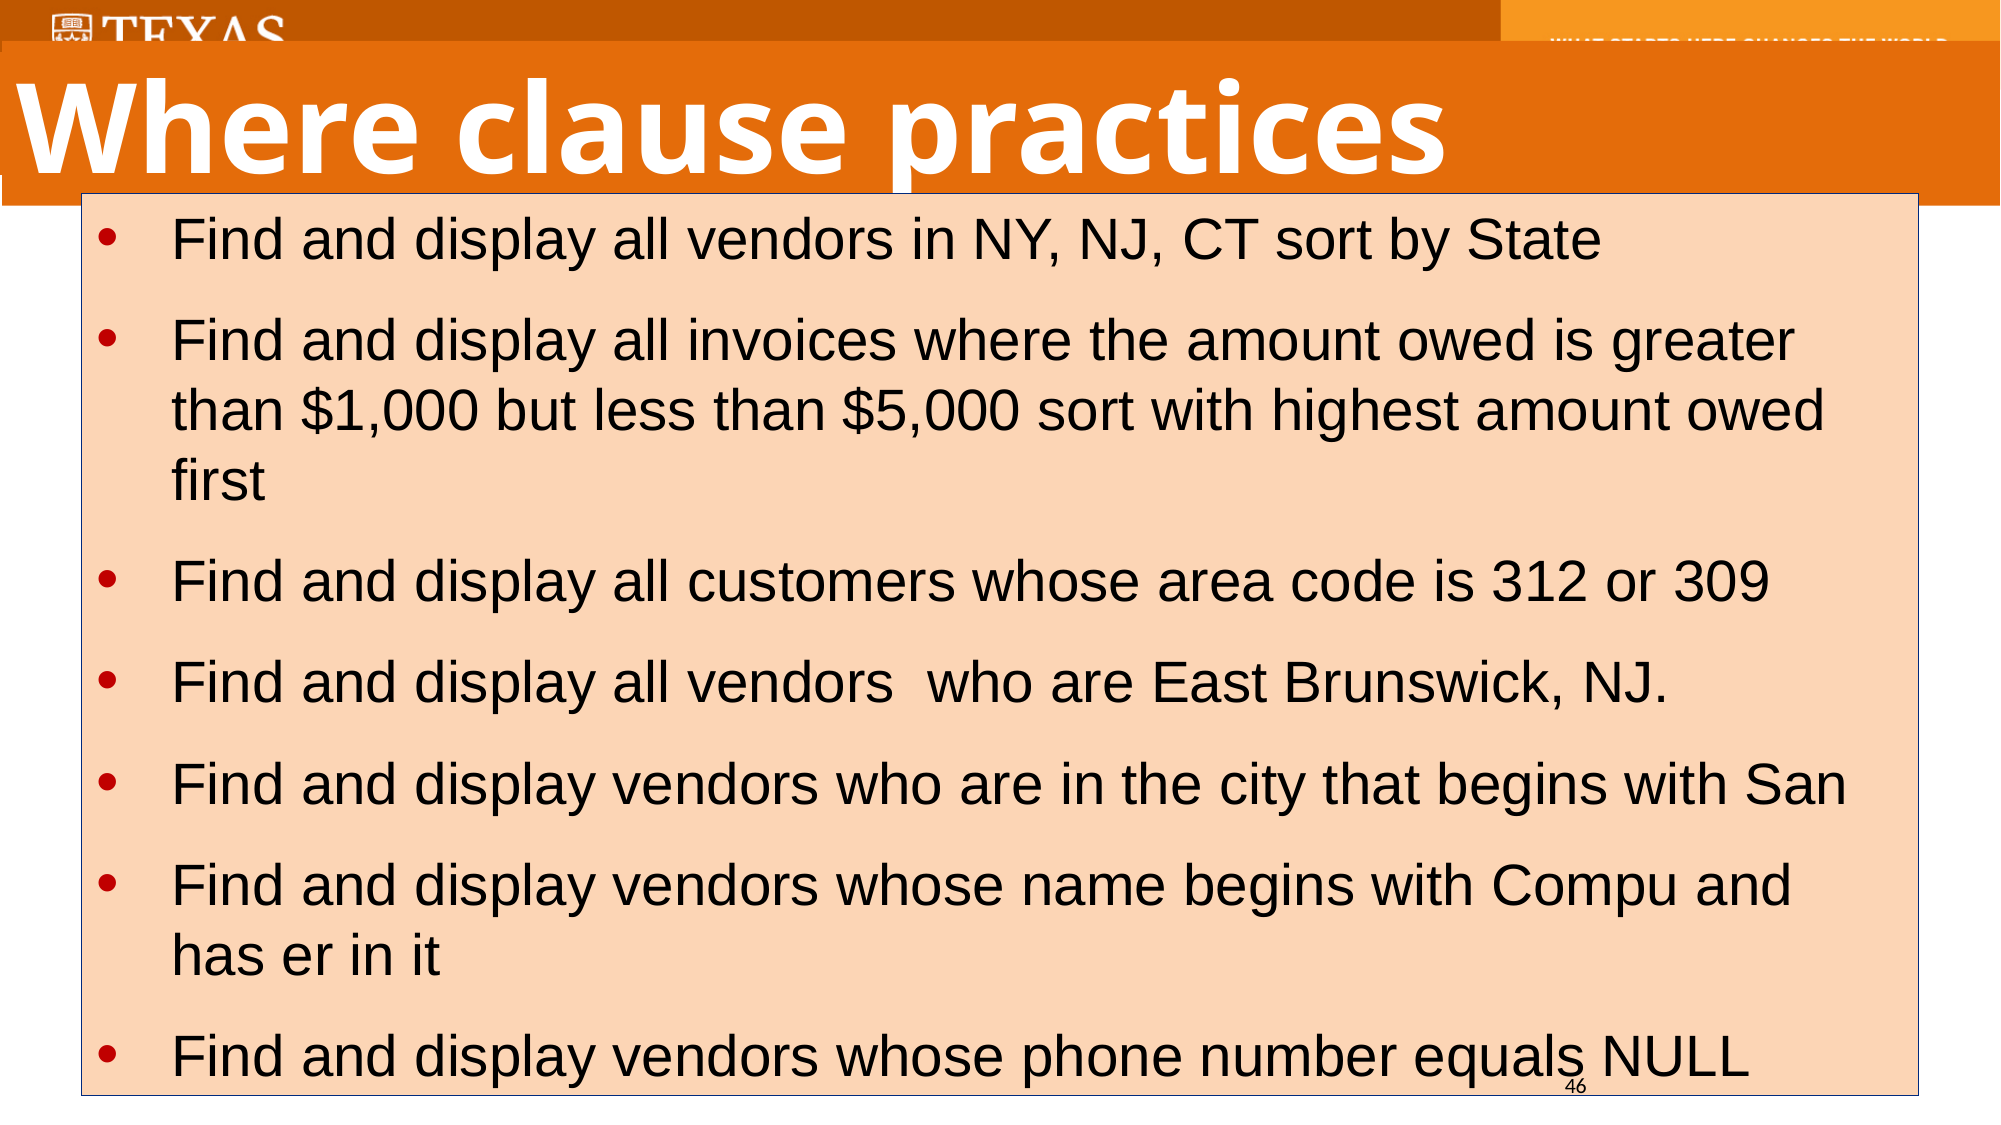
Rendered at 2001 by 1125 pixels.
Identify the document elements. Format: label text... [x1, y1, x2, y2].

picture [0, 0, 2001, 1125]
text_box Find and display all vendors in NY, NJ, CT sort by State Find and display all invoices where the amount owed is greater than $1,000 but less than $5,000 sort with highest amount owed first Find and display all customers whose area code is 312 or 309 Find and display all vendors who are East Brunswick, NJ. Find and display vendors who are in the city that begins with San Find and display vendors whose name begins with Compu and has er in it Find and display vendors whose phone number equals NULL [81, 193, 1919, 1096]
slide_number 46 [1550, 1064, 2000, 1124]
text_box Where clause practices [2, 40, 2000, 206]
